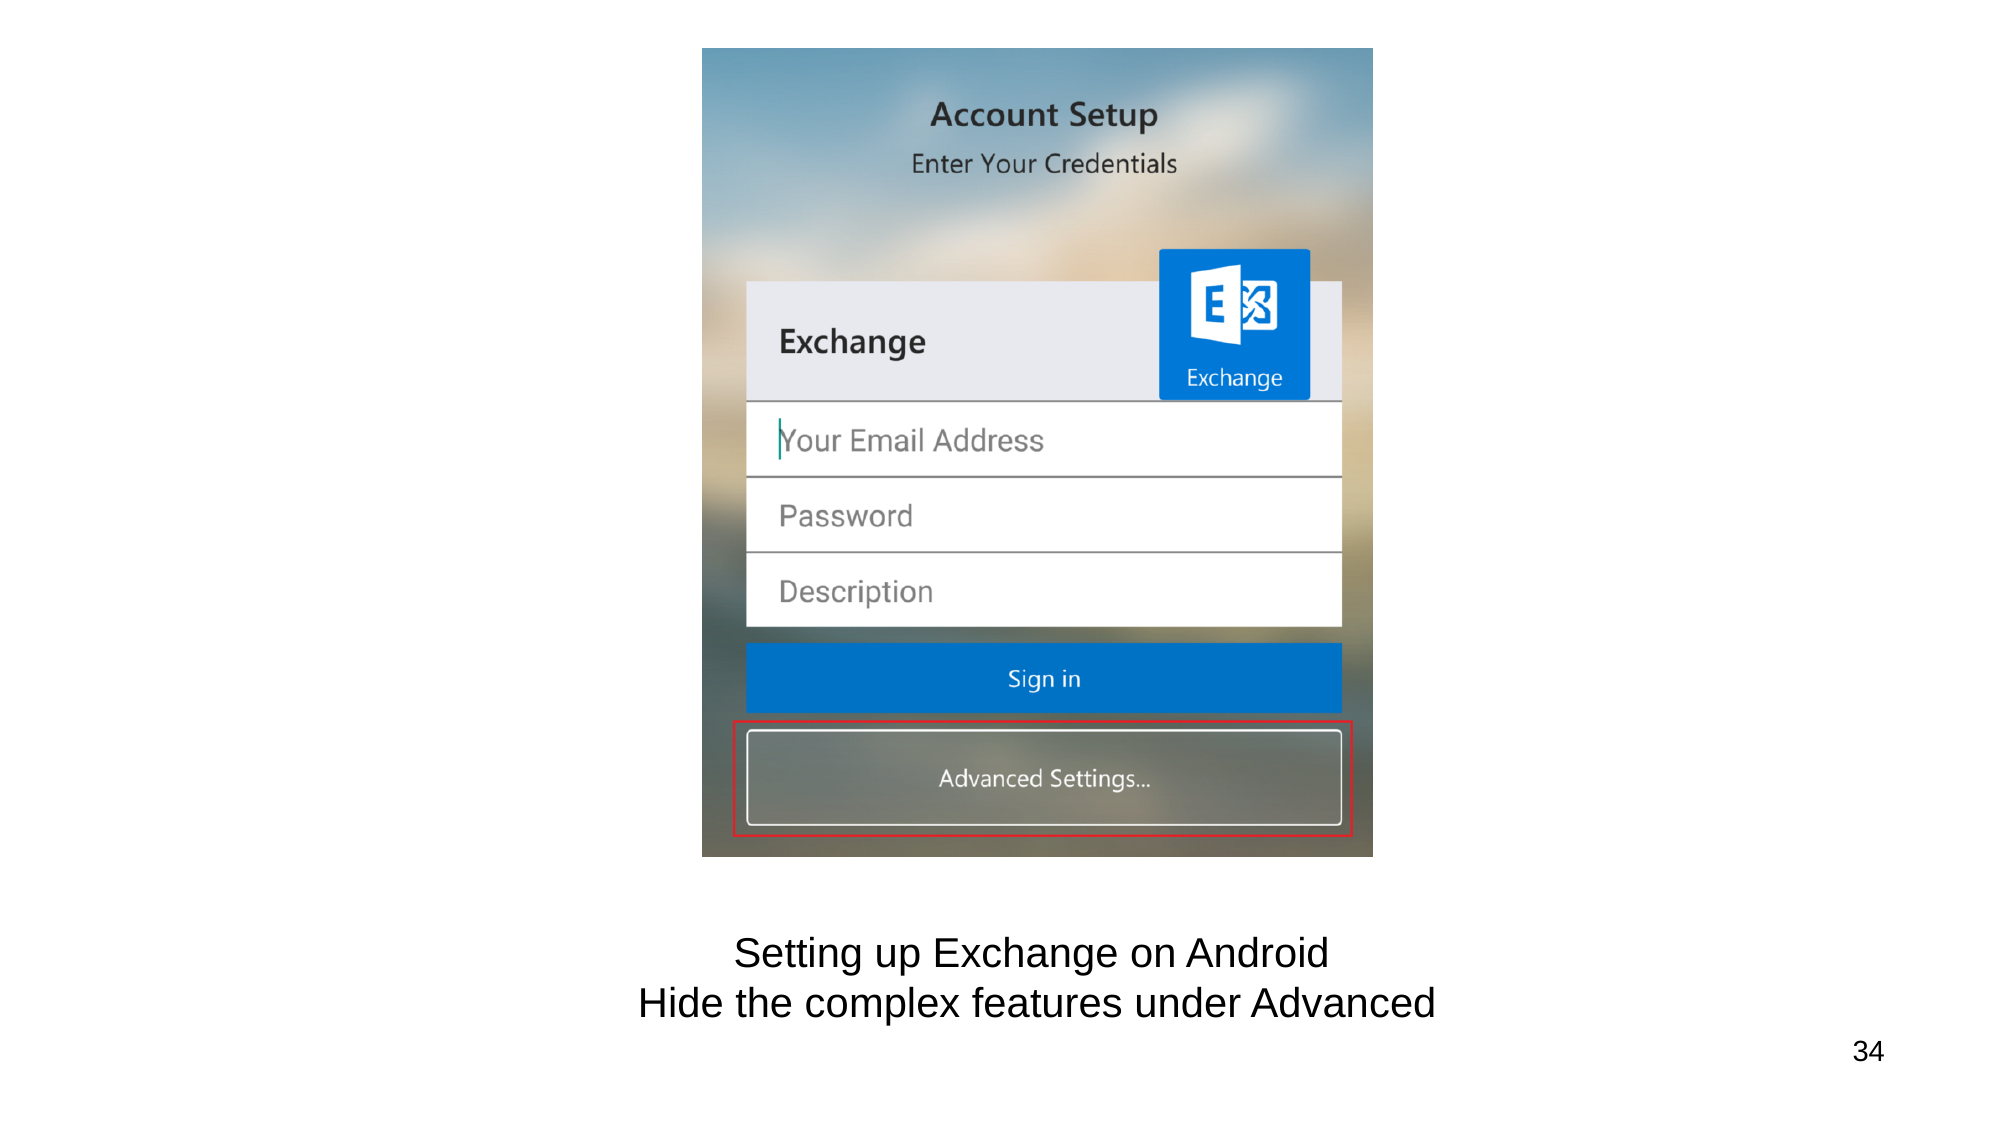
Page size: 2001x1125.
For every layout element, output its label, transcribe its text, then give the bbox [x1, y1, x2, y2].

slide_number 34 [1433, 1024, 1901, 1103]
text_box Setting up Exchange on Android Hide the complex features under Advanced [512, 918, 1563, 1034]
picture [702, 48, 1373, 858]
